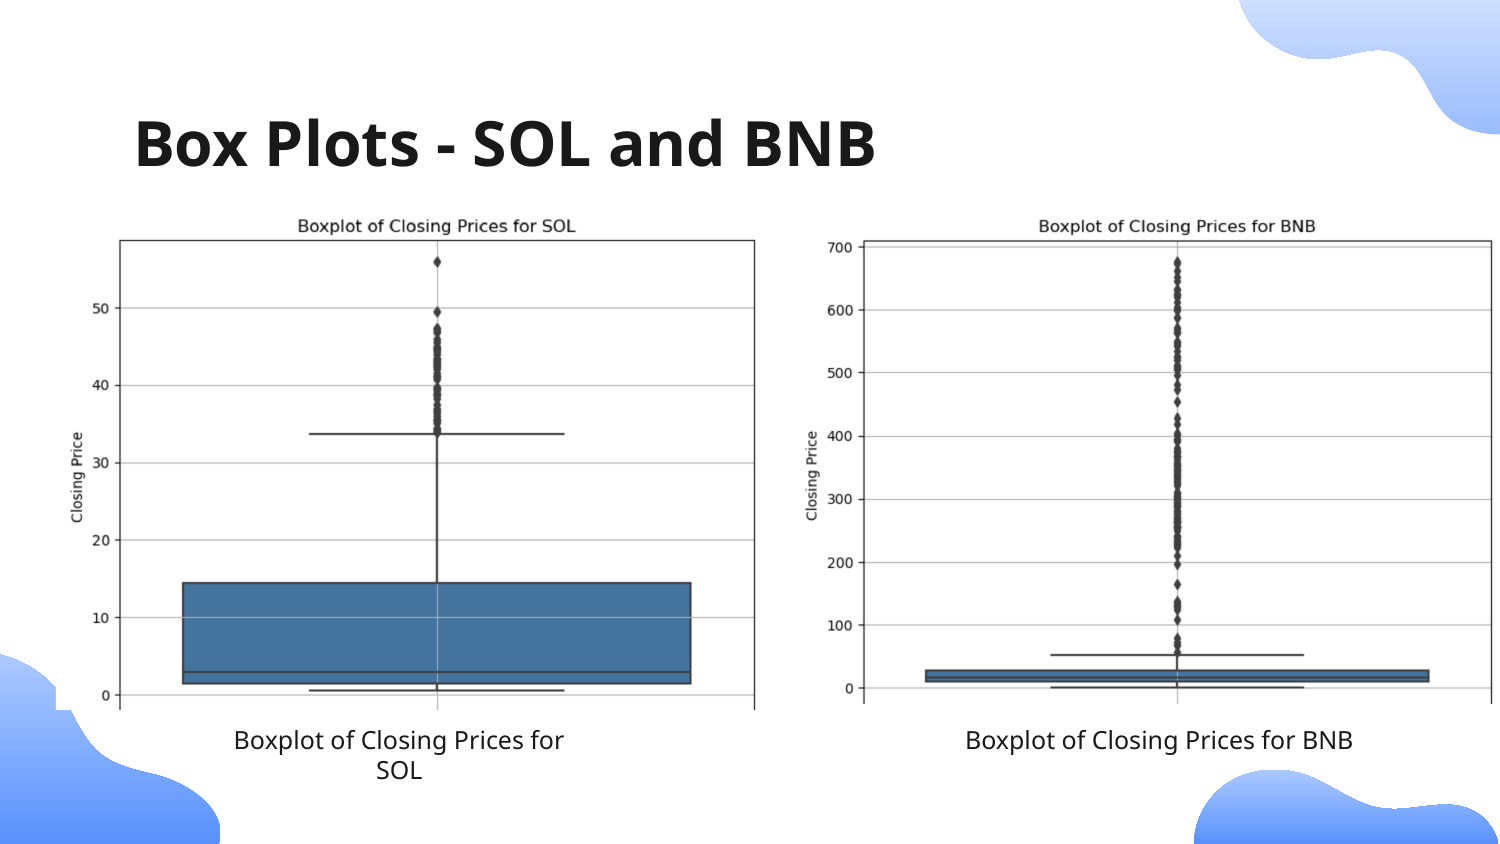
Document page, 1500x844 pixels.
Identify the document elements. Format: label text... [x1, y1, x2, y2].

picture [785, 201, 1500, 704]
subtitle Boxplot of Closing Prices for SOL [193, 719, 605, 831]
title Box Plots - SOL and BNB [118, 88, 1382, 183]
subtitle Boxplot of Closing Prices for BNB [937, 713, 1382, 831]
picture [55, 207, 771, 710]
